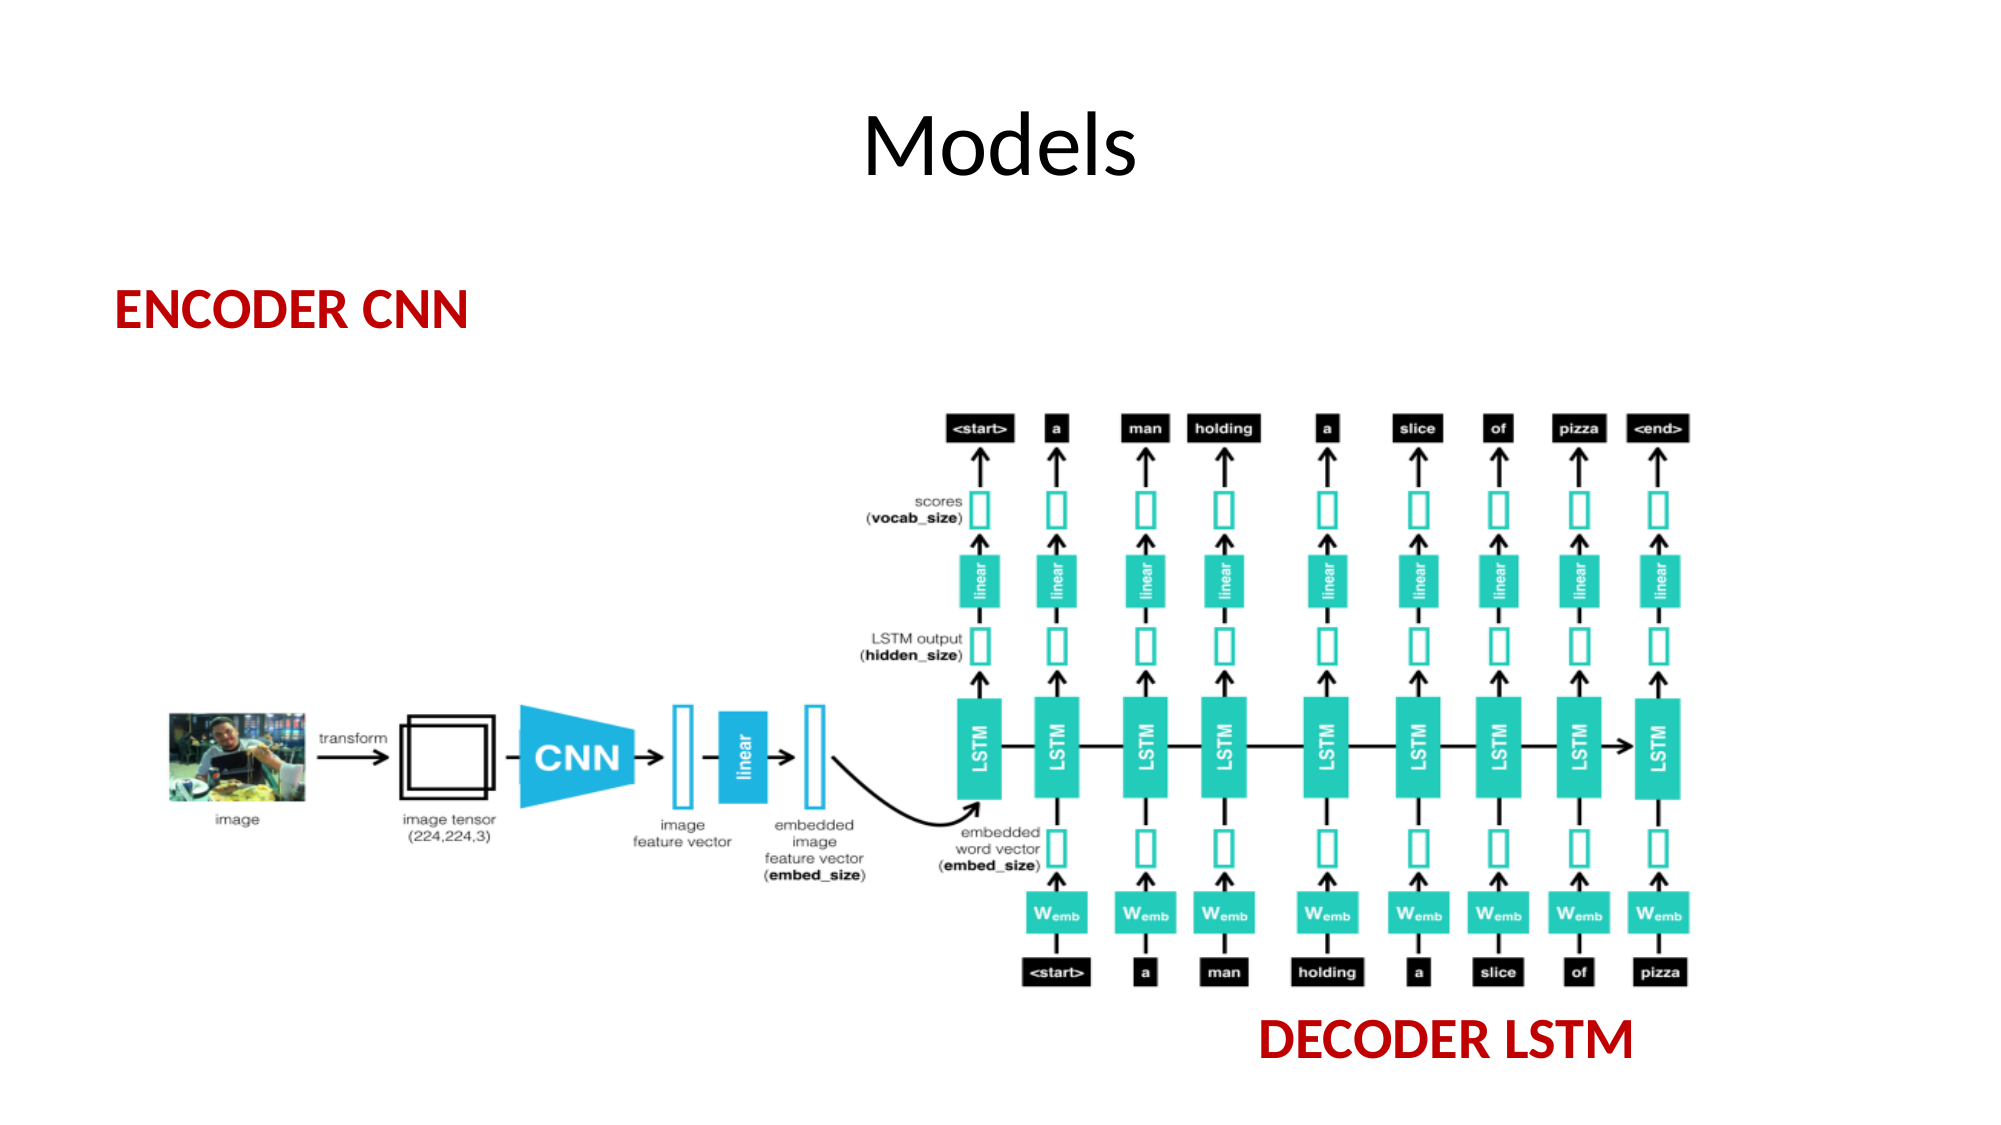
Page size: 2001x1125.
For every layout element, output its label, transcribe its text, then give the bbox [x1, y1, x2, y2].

list DECODER LSTM [1243, 992, 1720, 1115]
picture [162, 408, 1695, 993]
title Models [99, 45, 1900, 233]
list ENCODER CNN [99, 262, 984, 1005]
